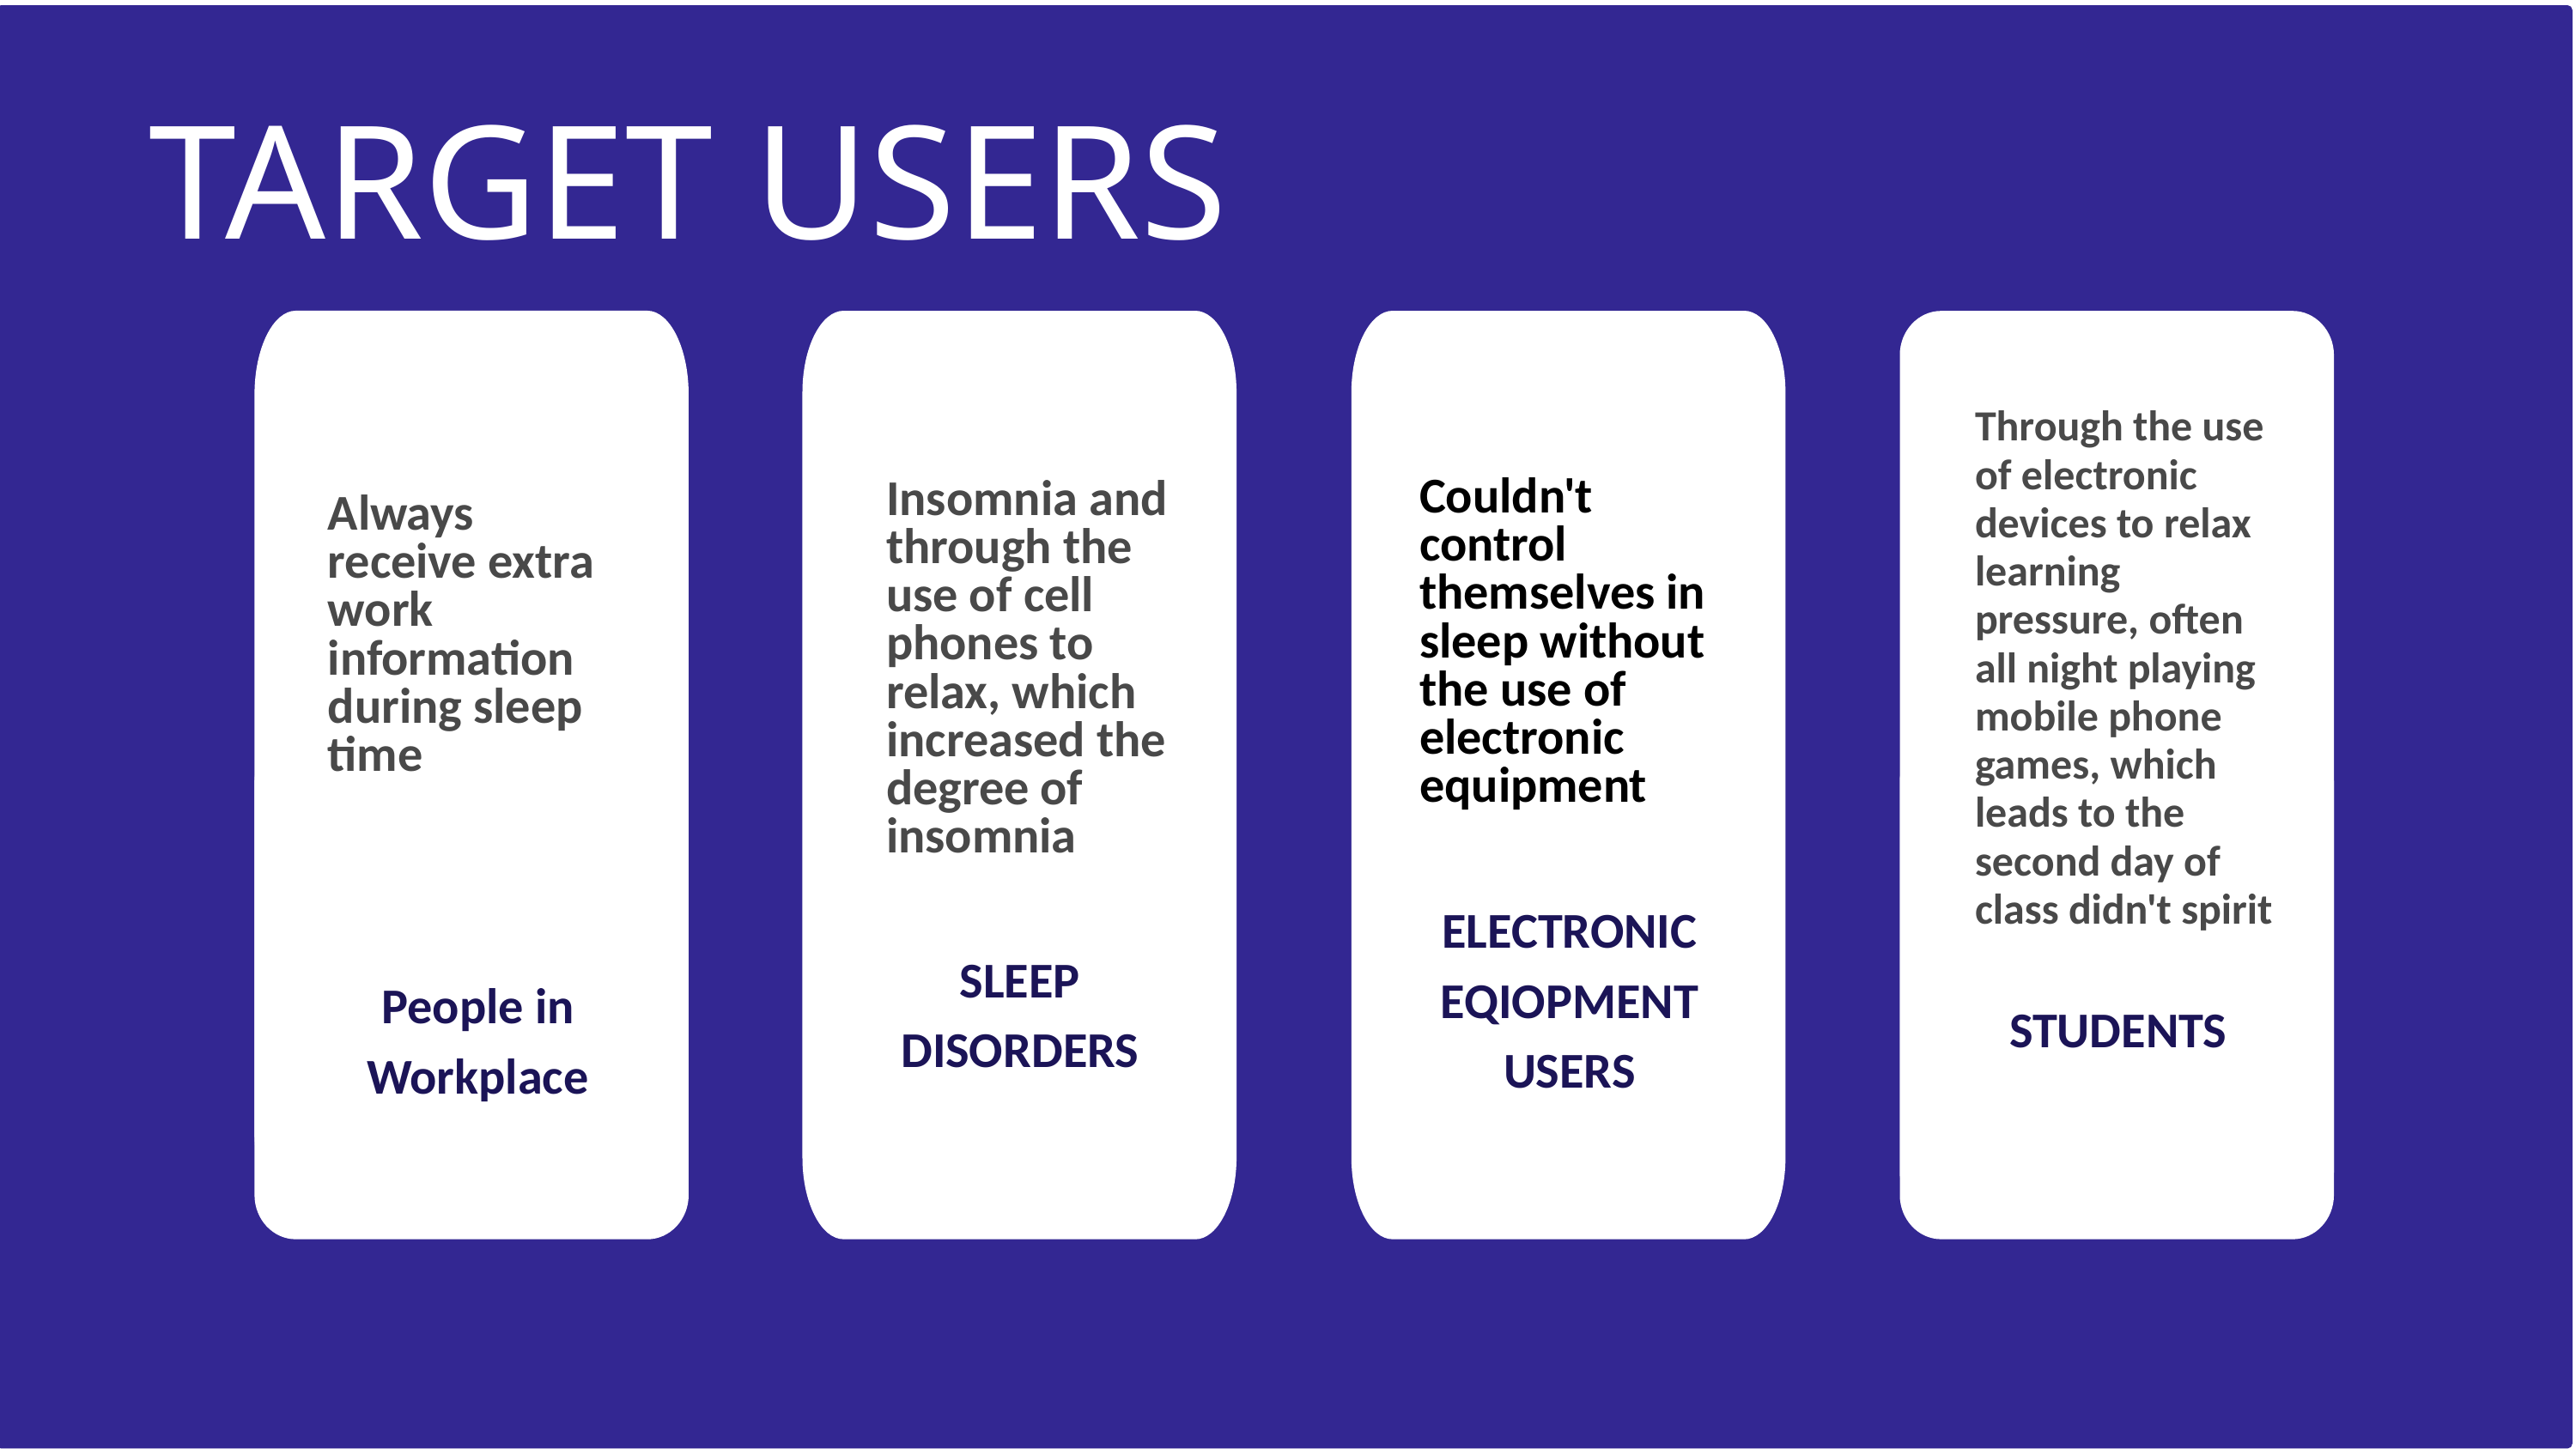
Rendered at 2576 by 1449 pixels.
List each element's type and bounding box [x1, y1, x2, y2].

text_box [1899, 310, 2335, 1240]
text_box [802, 310, 1237, 1240]
text_box [0, 0, 2573, 1449]
text_box [1351, 310, 1786, 1240]
text_box [254, 310, 690, 1240]
